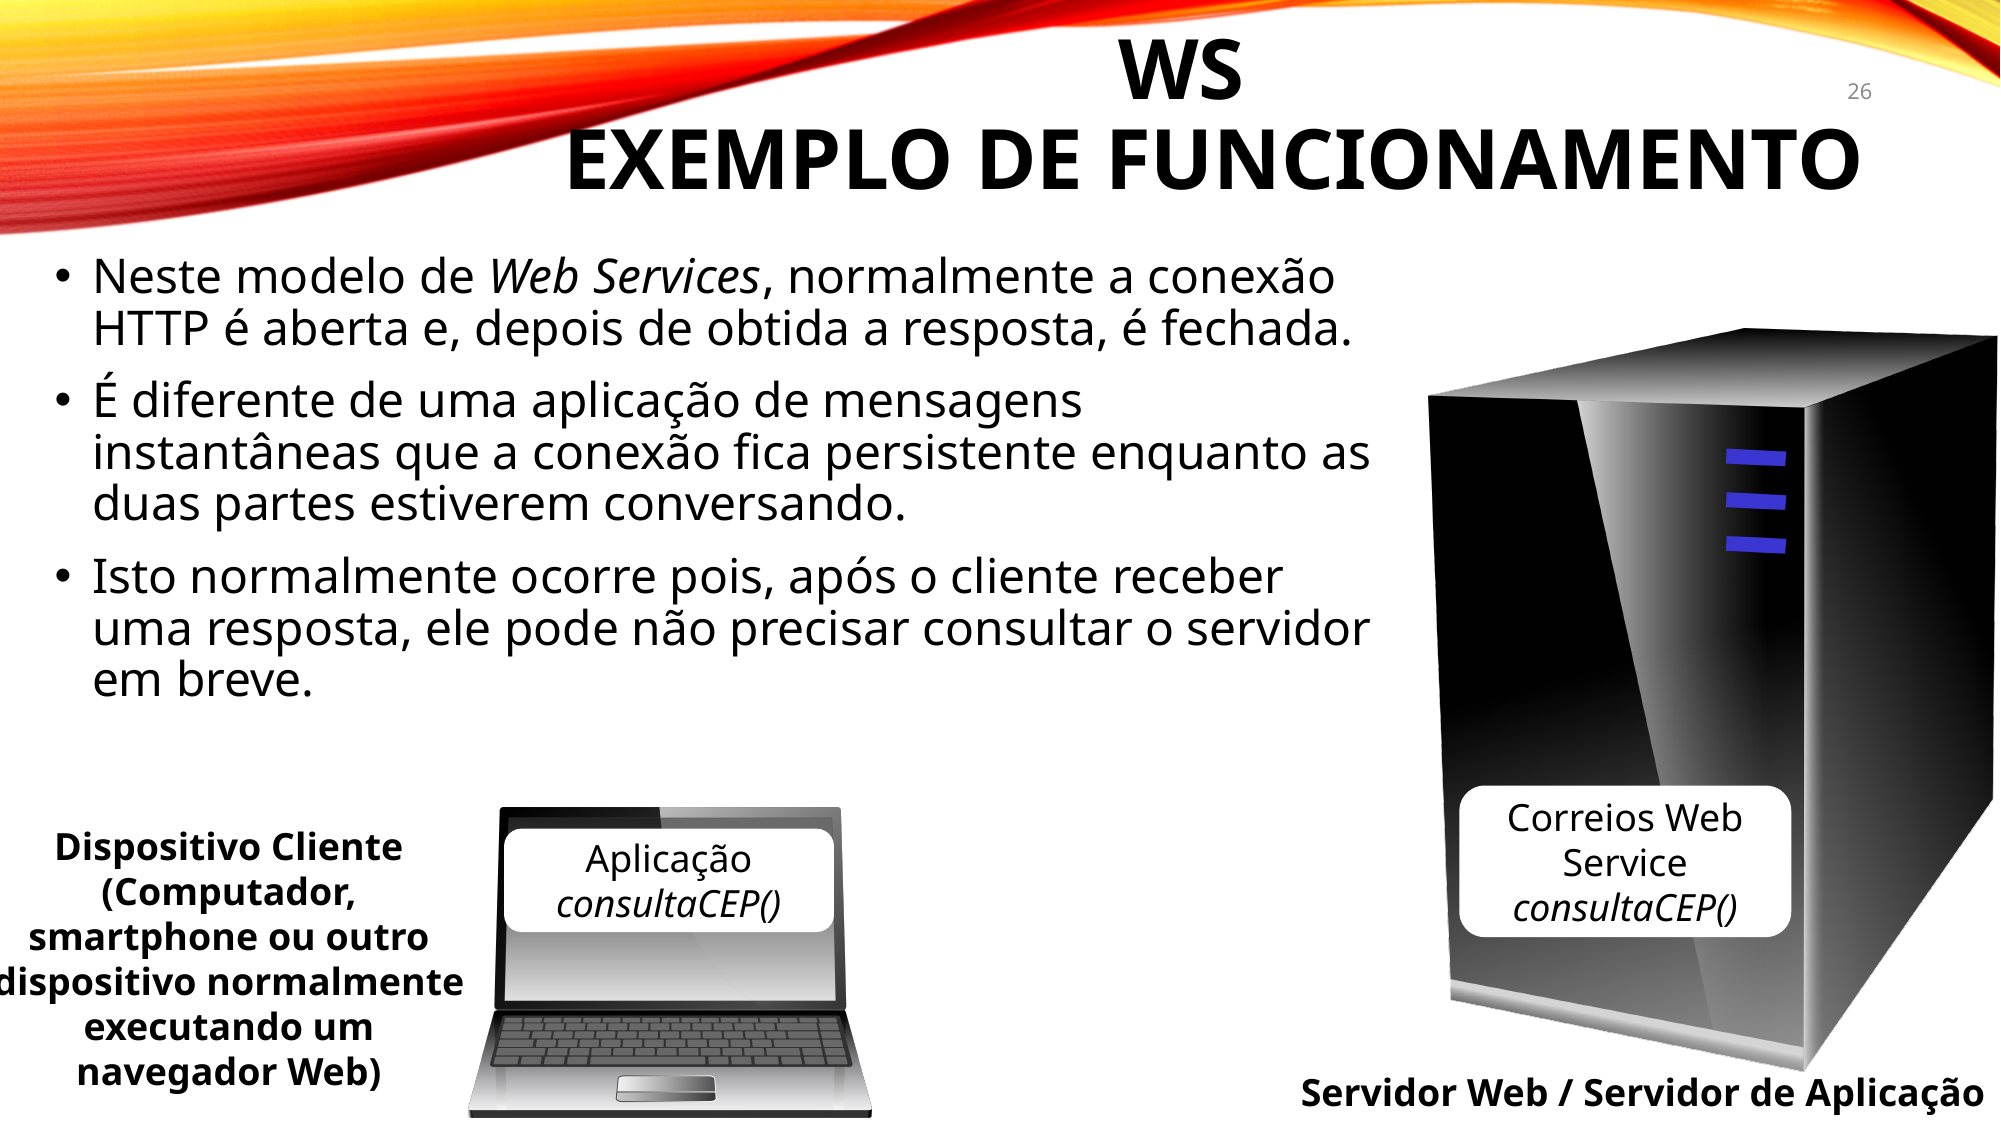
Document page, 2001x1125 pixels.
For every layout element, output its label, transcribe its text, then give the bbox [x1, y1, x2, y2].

title Ws Exemplo de Funcionamento [474, 11, 1888, 224]
list Neste modelo de Web Services, normalmente a conexão HTTP é aberta e, depois de obtida a resposta, é fechada. É diferente de uma aplicação de mensagens instantâneas que a conexão fica persistente enquanto as duas partes estiverem conversando. Isto normalmente ocorre pois, após o cliente receber uma resposta, ele pode não precisar consultar o servidor em breve. [39, 244, 1396, 786]
text_box Dispositivo Cliente (Computador, smartphone ou outro dispositivo normalmente executando um navegador Web) [0, 815, 468, 1101]
picture [0, 0, 2000, 237]
picture [468, 807, 872, 1118]
picture [1428, 327, 1998, 1072]
slide_number 26 [1437, 62, 1888, 123]
text_box Servidor Web / Servidor de Aplicação [1256, 1061, 2000, 1122]
